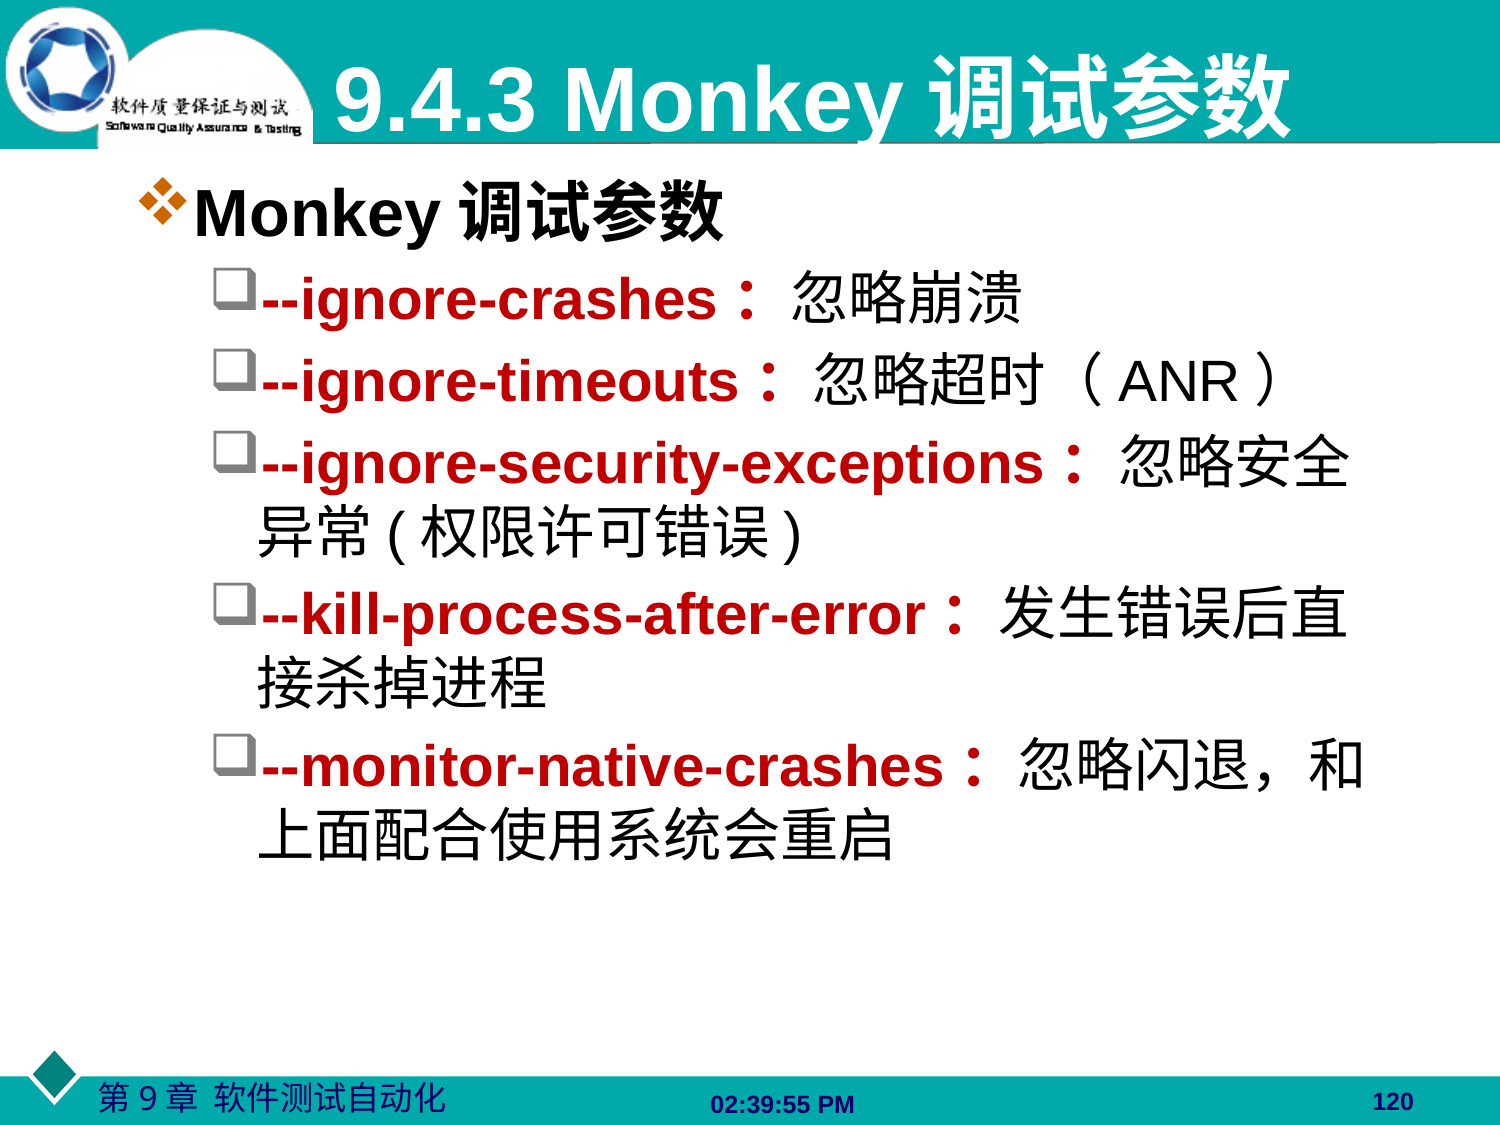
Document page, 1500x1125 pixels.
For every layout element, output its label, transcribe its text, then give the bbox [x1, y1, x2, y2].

title 9.4.3 Monkey调试参数 [318, 1, 1500, 133]
slide_number 120 [1116, 1077, 1430, 1125]
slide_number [695, 1081, 1046, 1125]
picture [0, 0, 313, 149]
list Monkey调试参数 --ignore-crashes：忽略崩溃 --ignore-timeouts：忽略超时（ANR） --ignore-security-exceptions：忽略安全异常(权限许可错误) --kill-process-after-error：发生错误后直接杀掉进程 --monitor-native-crashes：忽略闪退，和上面配合使用系统会重启 [117, 161, 1394, 942]
